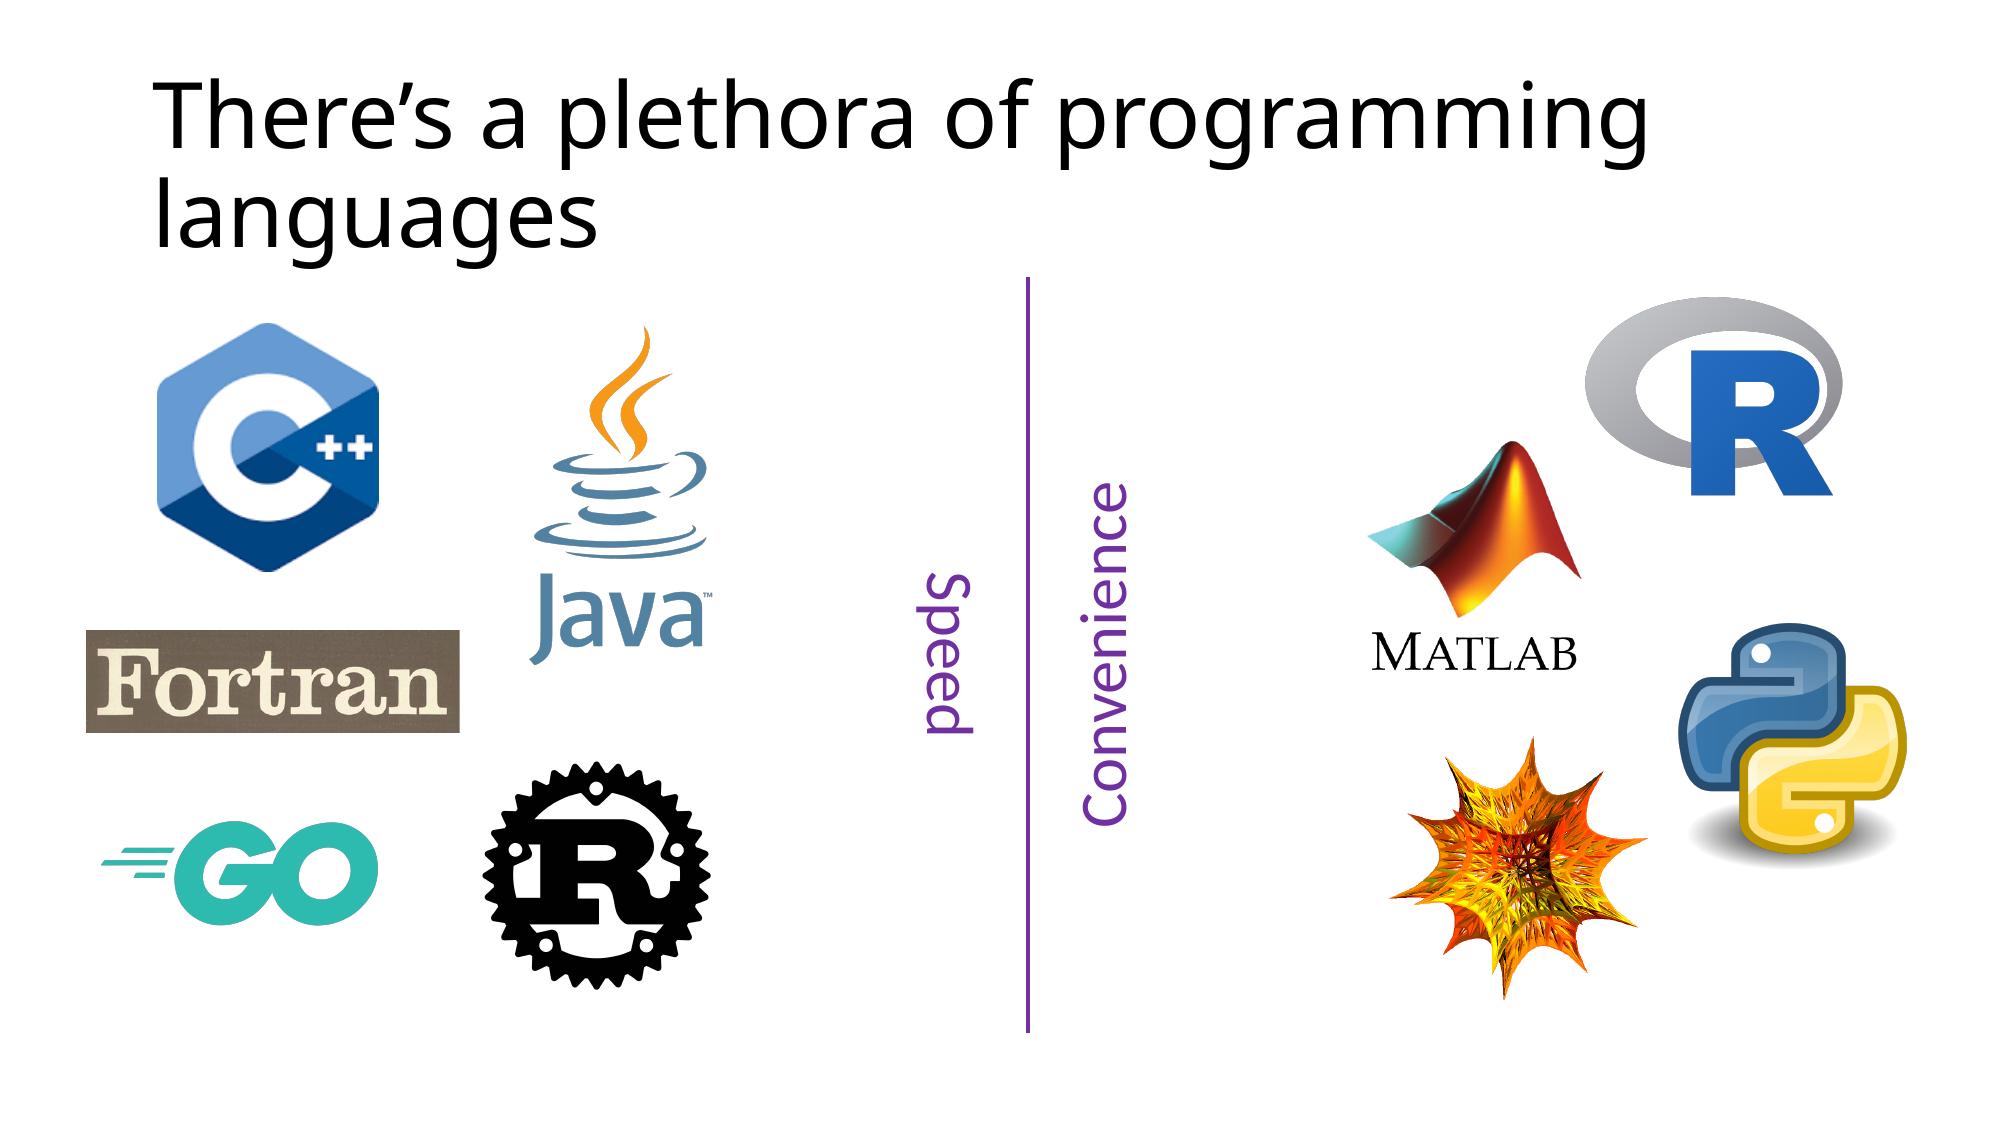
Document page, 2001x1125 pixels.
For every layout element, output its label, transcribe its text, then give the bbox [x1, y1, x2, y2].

picture [157, 323, 379, 572]
picture [1315, 296, 1843, 727]
picture [86, 630, 460, 733]
picture [1663, 617, 1922, 876]
picture [1389, 736, 1648, 1000]
text_box Convenience [1052, 277, 1164, 1033]
picture [525, 323, 714, 668]
title There’s a plethora of programming languages [137, 59, 1863, 278]
text_box Speed [890, 277, 1002, 1033]
picture [481, 760, 712, 991]
picture [100, 820, 379, 926]
